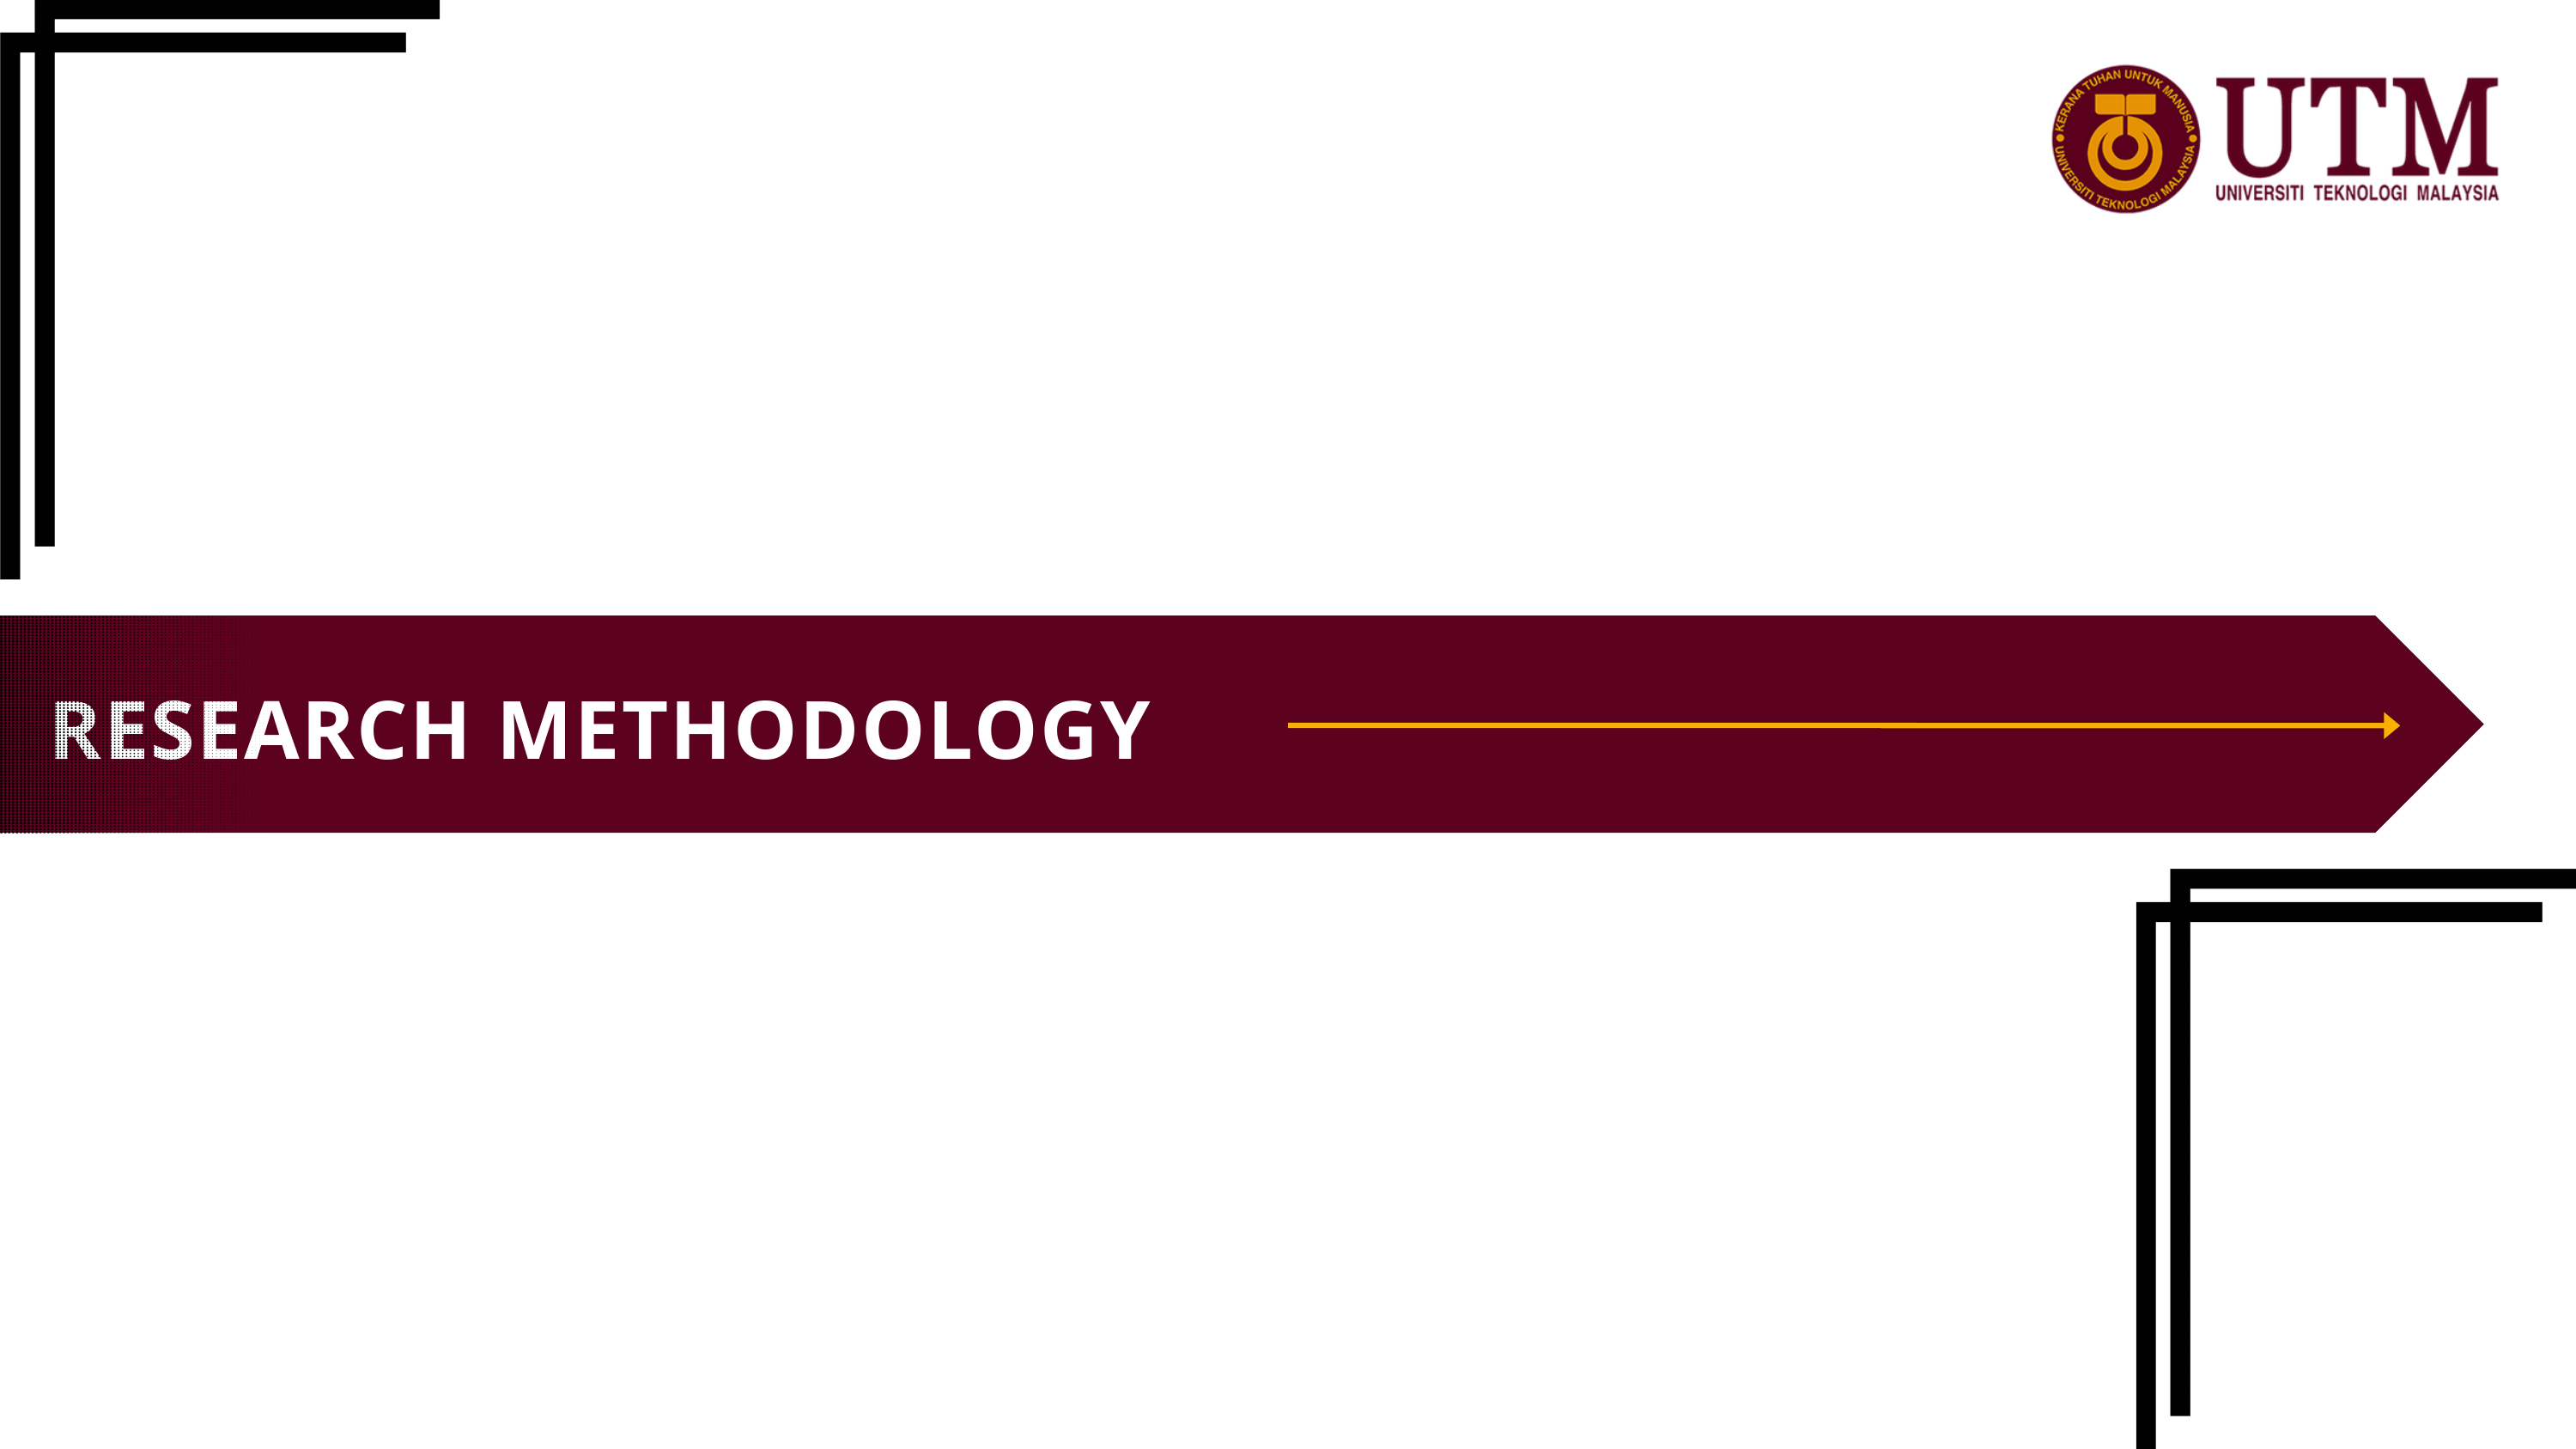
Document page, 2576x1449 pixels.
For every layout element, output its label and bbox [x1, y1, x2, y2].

text_box [0, 0, 440, 579]
text_box [2050, 63, 2500, 227]
text_box [0, 615, 2485, 834]
text_box [2136, 869, 2576, 1449]
